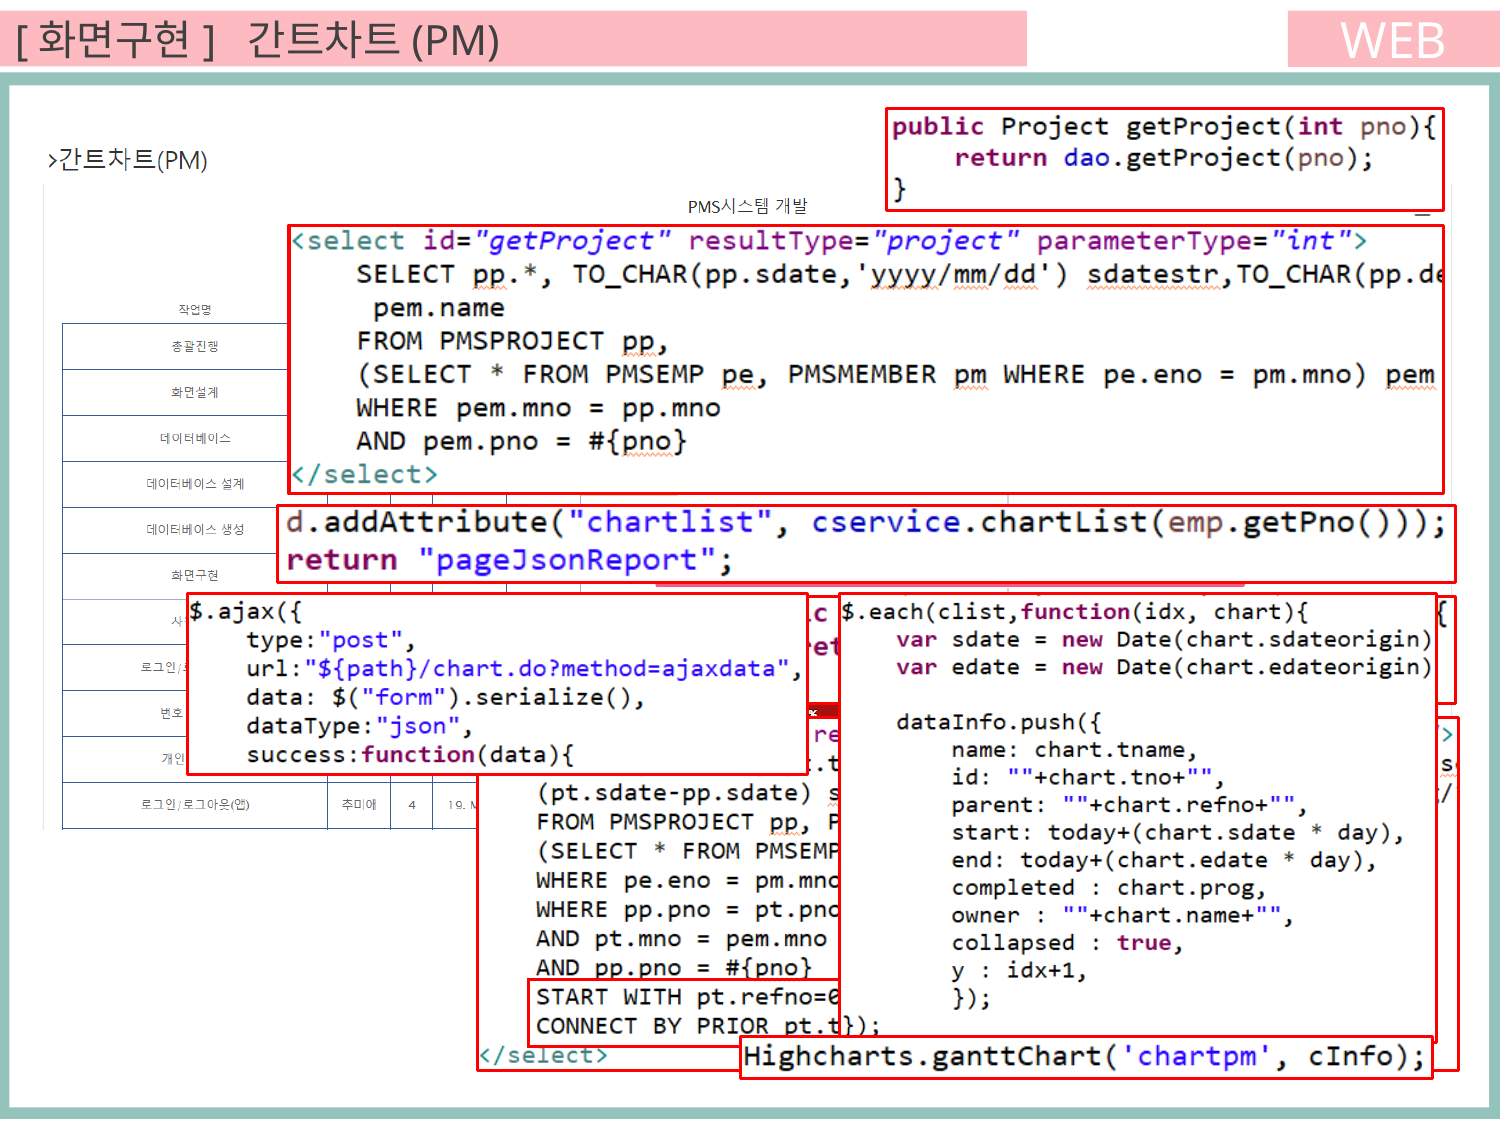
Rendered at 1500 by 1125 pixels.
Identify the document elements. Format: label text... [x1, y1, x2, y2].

picture [39, 110, 1457, 1077]
text_box [화면구현] 간트차트(PM) [0, 10, 1028, 67]
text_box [0, 72, 1500, 1119]
text_box WEB [1287, 10, 1500, 68]
